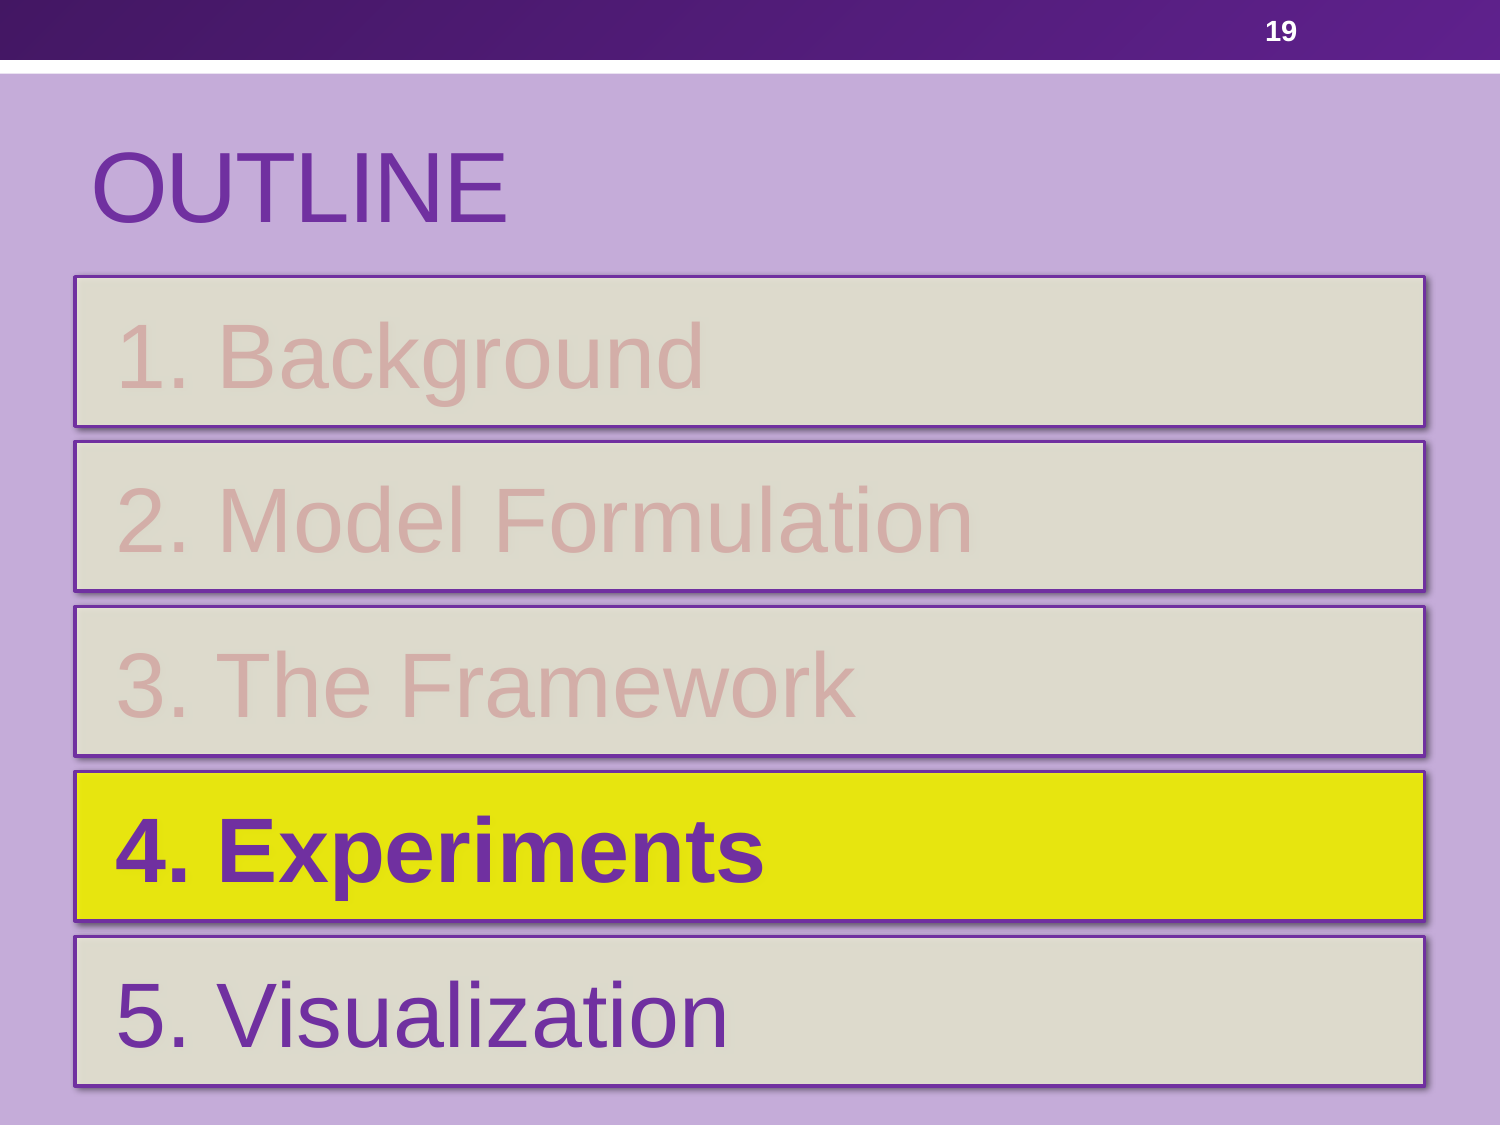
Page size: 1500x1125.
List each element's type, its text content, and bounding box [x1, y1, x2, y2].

text_box 4. Experiments [74, 771, 1426, 922]
text_box 2. Model Formulation [74, 441, 1426, 592]
text_box 1. Background [74, 276, 1426, 427]
text_box 3. The Framework [74, 606, 1426, 757]
text_box 5. Visualization [74, 936, 1426, 1087]
title Outline [75, 87, 1425, 250]
slide_number 19 [1250, 3, 1425, 57]
